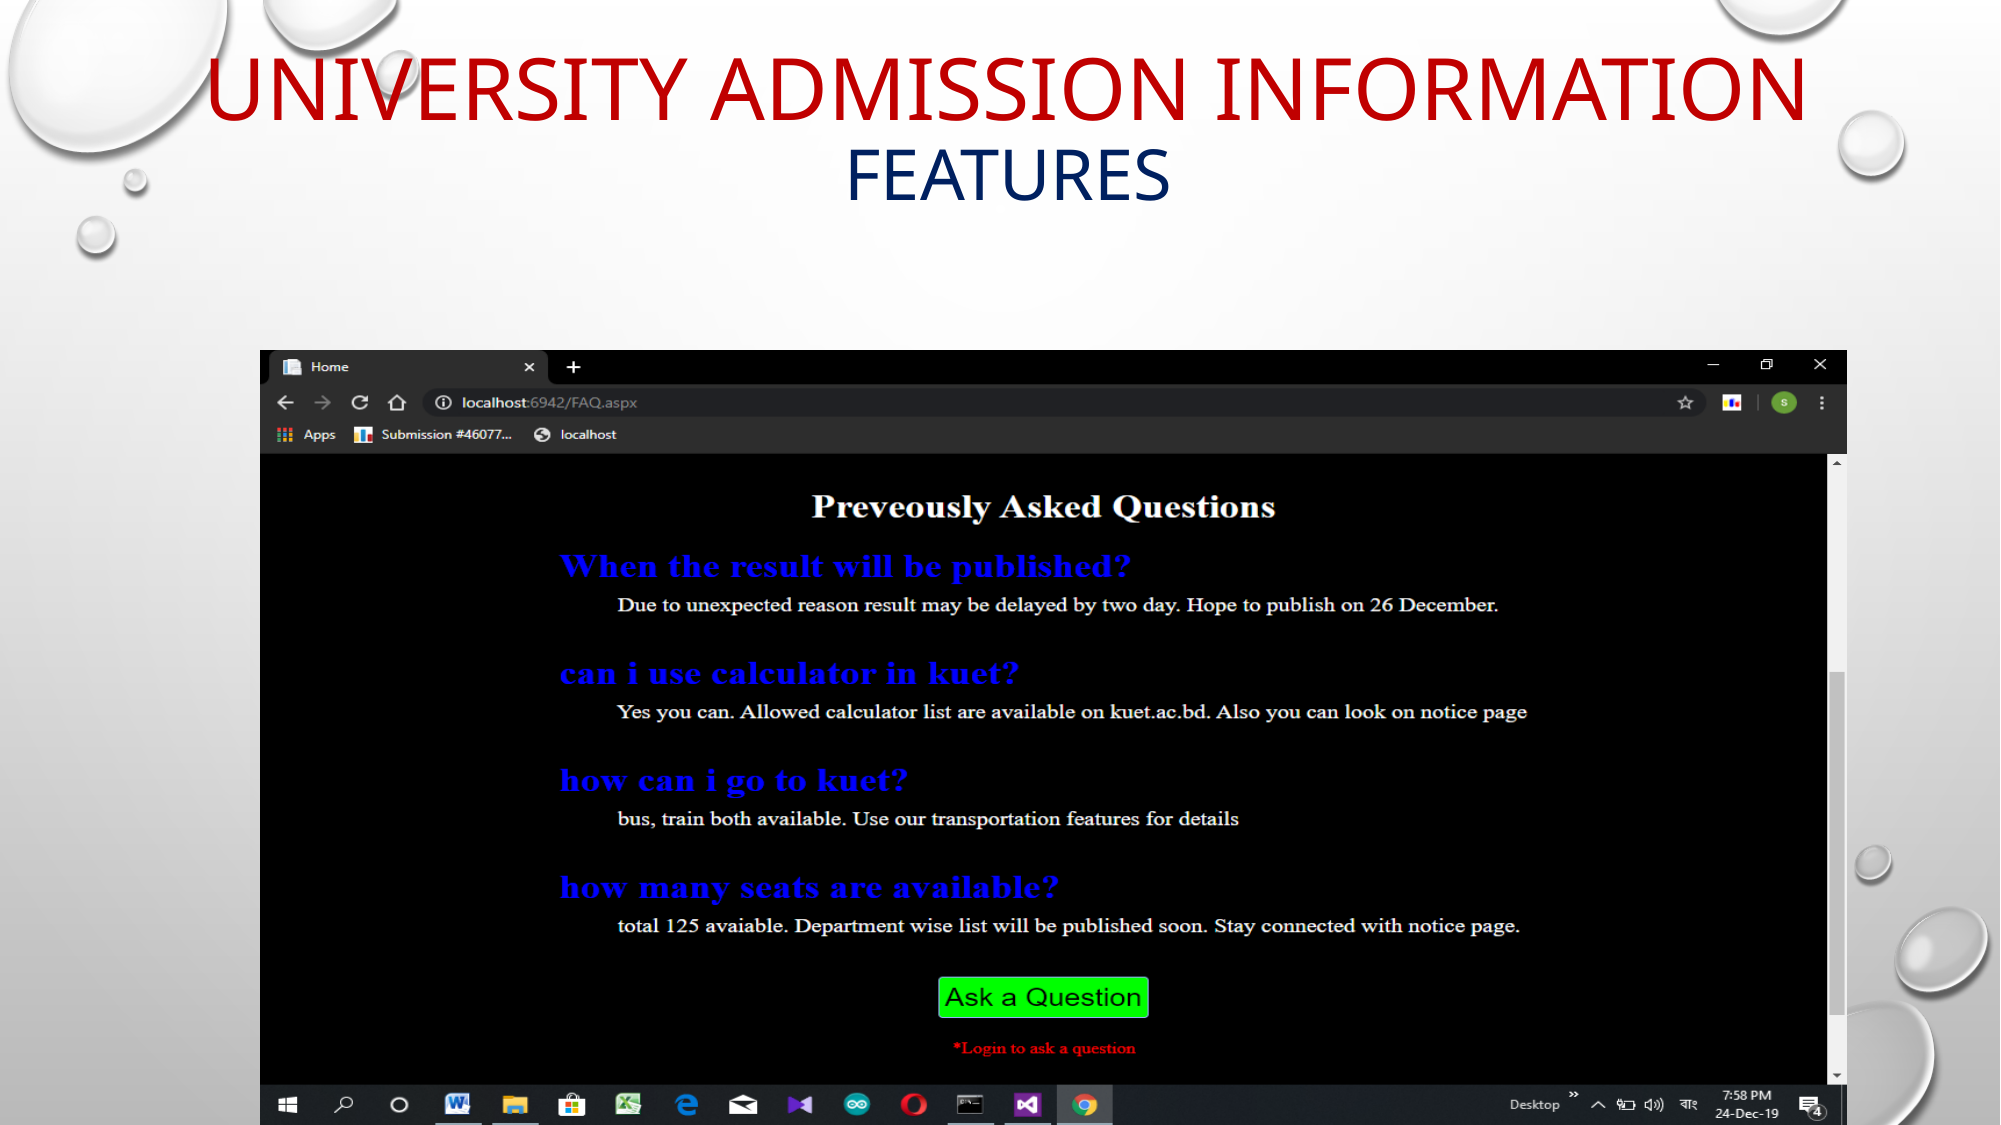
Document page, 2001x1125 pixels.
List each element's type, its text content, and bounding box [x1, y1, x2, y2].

title University Admission Information FeatureS [158, 0, 1859, 262]
picture [0, 0, 2000, 1125]
